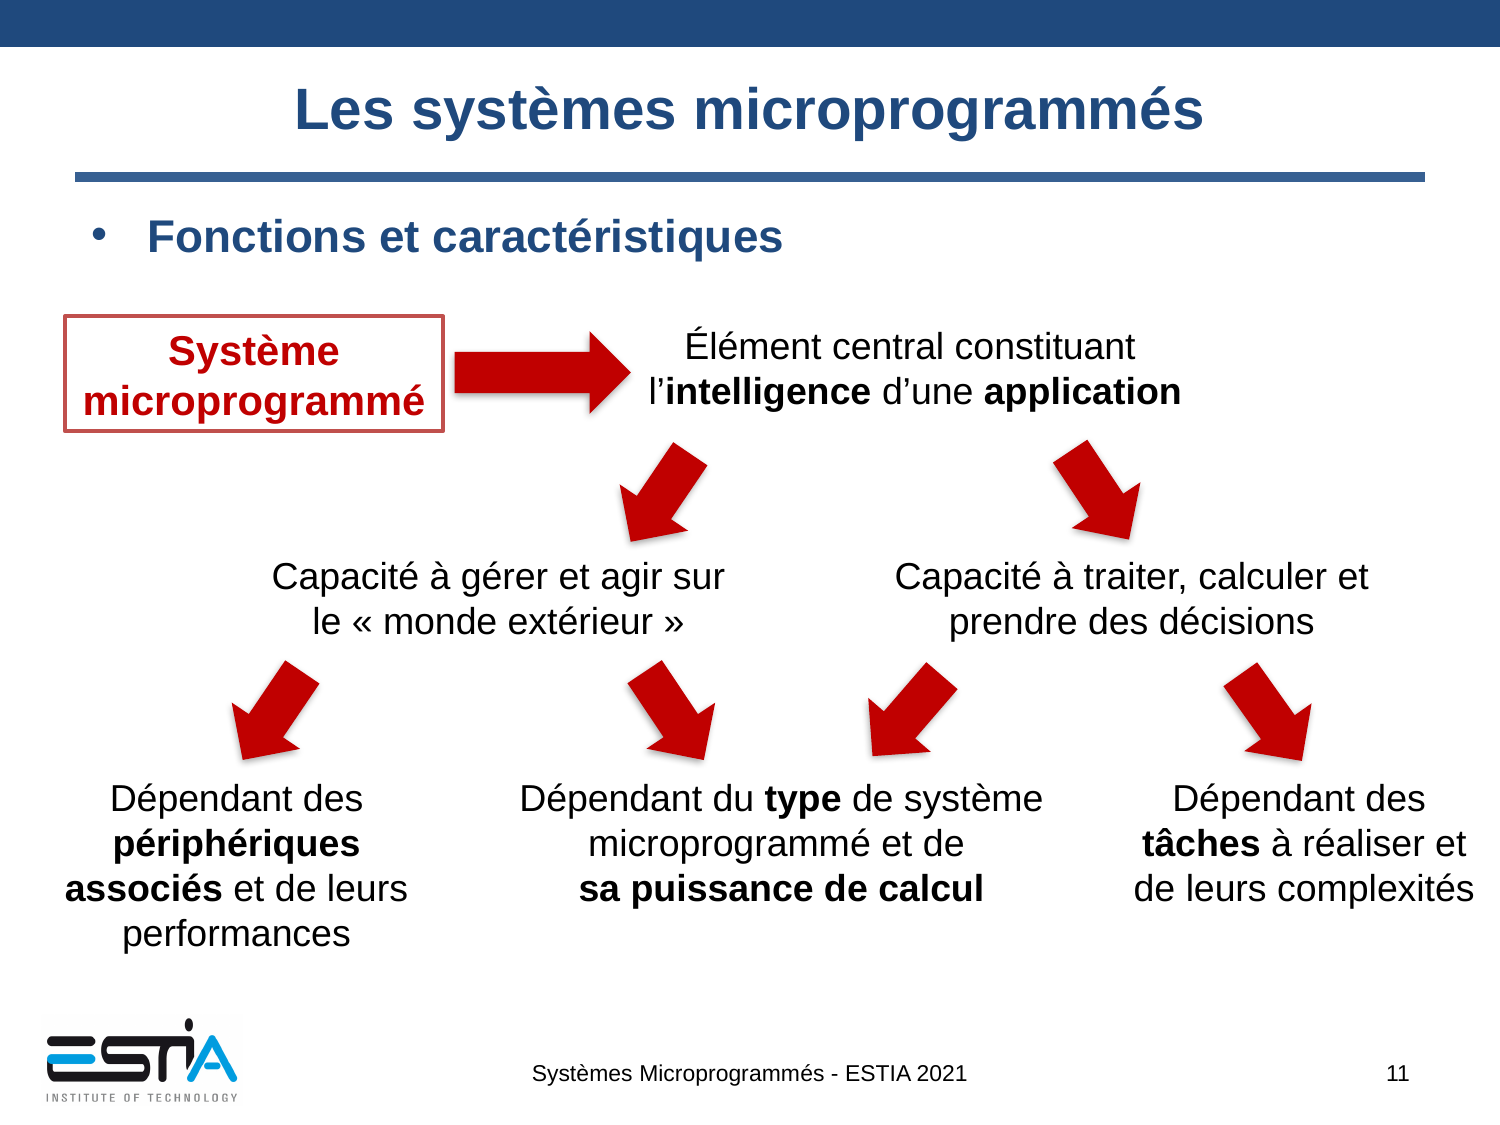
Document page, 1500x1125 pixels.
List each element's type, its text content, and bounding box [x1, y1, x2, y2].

text_box [627, 660, 716, 761]
text_box Dépendant des périphériques associés et de leurs performances [31, 766, 442, 962]
footer Systèmes Microprogrammés - ESTIA 2021 [424, 1042, 1076, 1103]
text_box Dépendant du type de système microprogrammé et de sa puissance de calcul [482, 766, 1081, 917]
text_box Fonctions et caractéristiques [76, 199, 1436, 288]
picture [41, 1014, 243, 1106]
text_box [454, 351, 490, 394]
text_box Système microprogrammé [63, 314, 445, 433]
text_box [1052, 439, 1141, 540]
text_box [1223, 662, 1312, 761]
text_box Capacité à traiter, calculer et prendre des décisions [832, 544, 1431, 650]
text_box [619, 442, 708, 542]
text_box Capacité à gérer et agir sur le « monde extérieur » [256, 544, 740, 650]
title Les systèmes microprogrammés [75, 24, 1425, 188]
text_box Élément central constituant l’intelligence d’une application [490, 314, 1341, 420]
slide_number 11 [1076, 1042, 1425, 1103]
text_box [868, 662, 958, 757]
text_box Dépendant des tâches à réaliser et de leurs complexités [1117, 766, 1492, 917]
text_box [231, 660, 320, 760]
